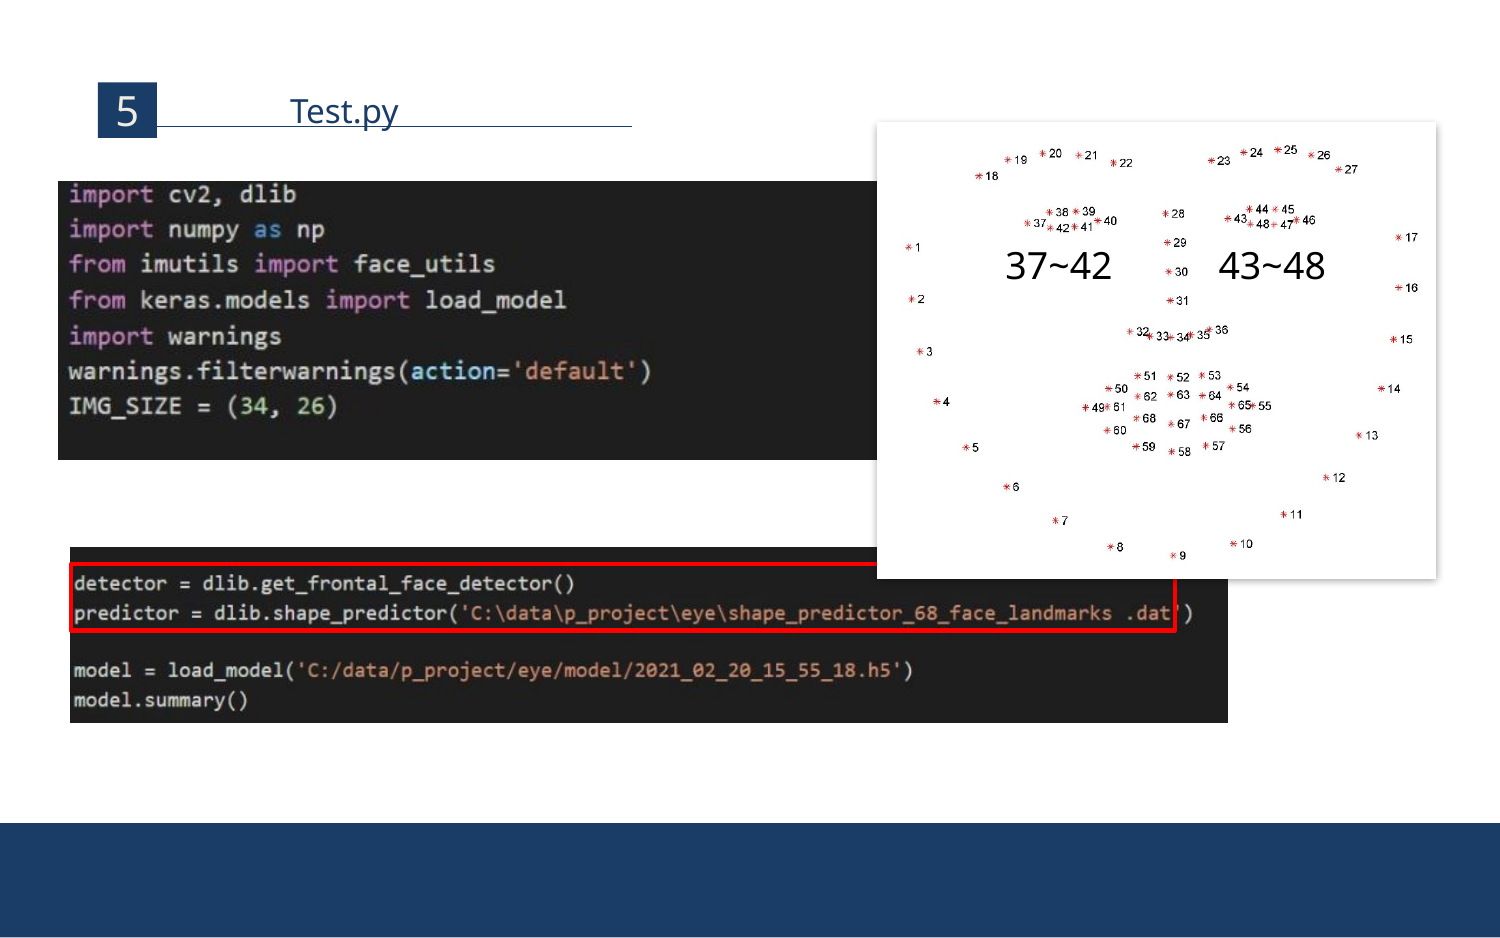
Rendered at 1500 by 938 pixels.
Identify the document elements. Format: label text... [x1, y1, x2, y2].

text_box Test.py [275, 82, 751, 138]
text_box [0, 821, 1500, 938]
text_box 5 [96, 80, 159, 140]
picture [58, 136, 1422, 723]
